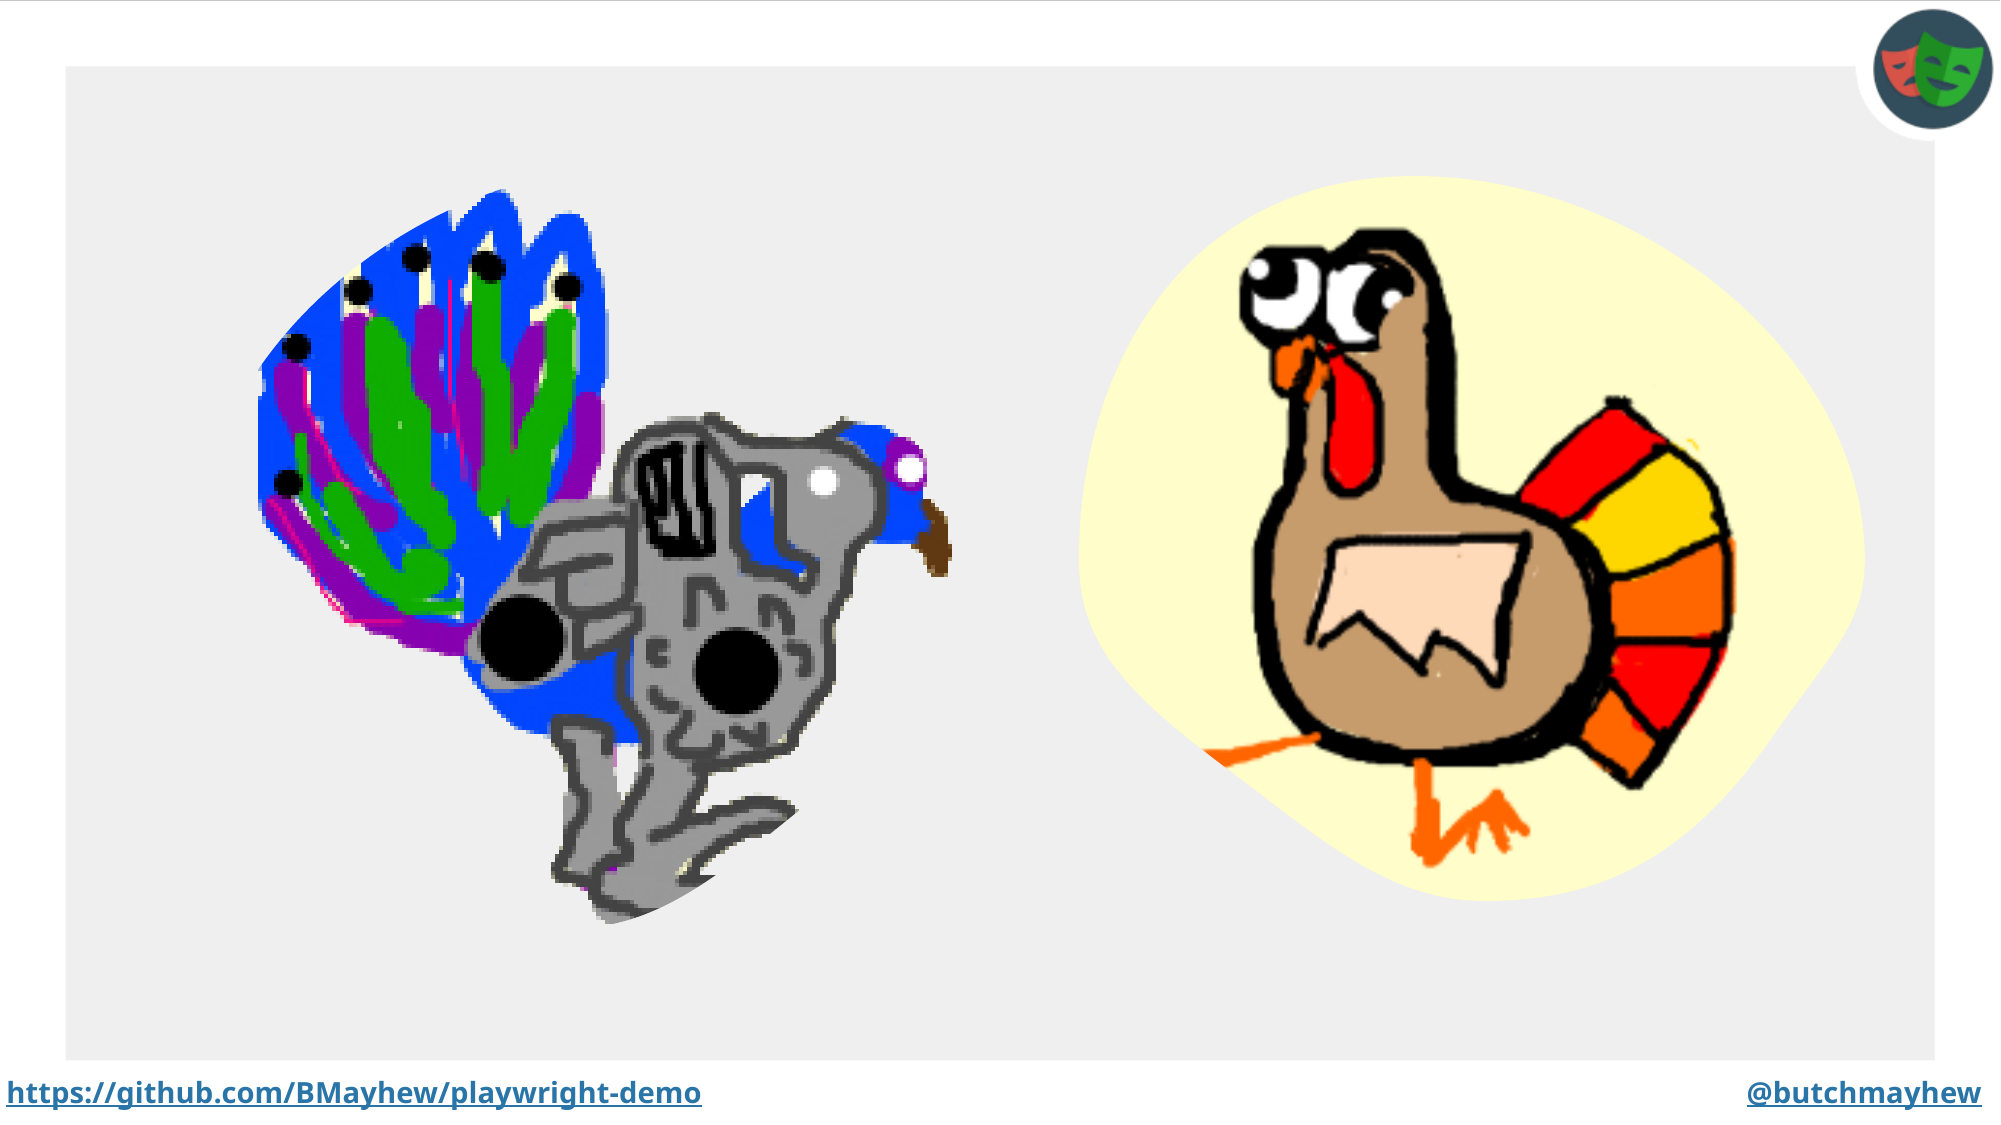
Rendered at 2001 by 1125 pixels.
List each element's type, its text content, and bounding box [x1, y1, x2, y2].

text_box @butchmayhew [1731, 1066, 1997, 1117]
text_box https://github.com/BMayhew/playwright-demo [0, 1066, 717, 1117]
picture [0, 0, 2001, 1125]
